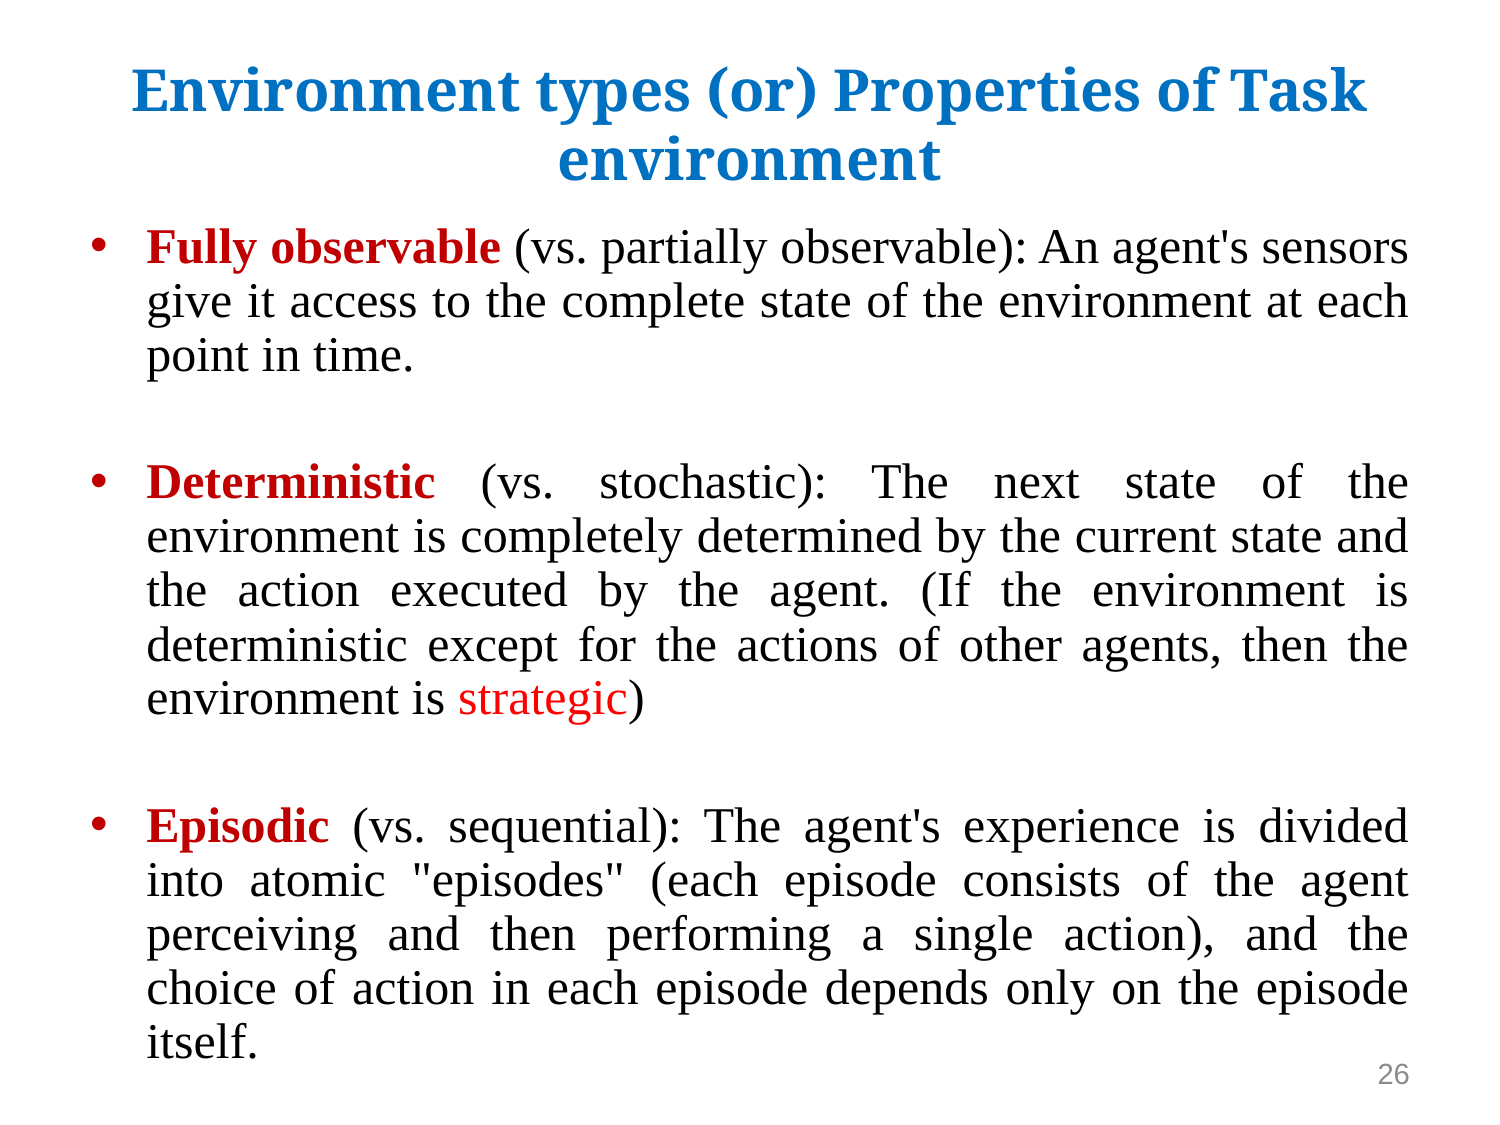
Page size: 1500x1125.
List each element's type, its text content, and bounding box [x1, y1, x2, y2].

list Fully observable (vs. partially observable): An agent's sensors give it access to the complete state of the environment at each point in time. Deterministic (vs. stochastic): The next state of the environment is completely determined by the current state and the action executed by the agent. (If the environment is deterministic except for the actions of other agents, then the environment is strategic) Episodic (vs. sequential): The agent's experience is divided into atomic "episodes" (each episode consists of the agent perceiving and then performing a single action), and the choice of action in each episode depends only on the episode itself. [75, 212, 1425, 1075]
slide_number 26 [1074, 1042, 1425, 1103]
title Environment types (or) Properties of Task environment [75, 45, 1425, 200]
